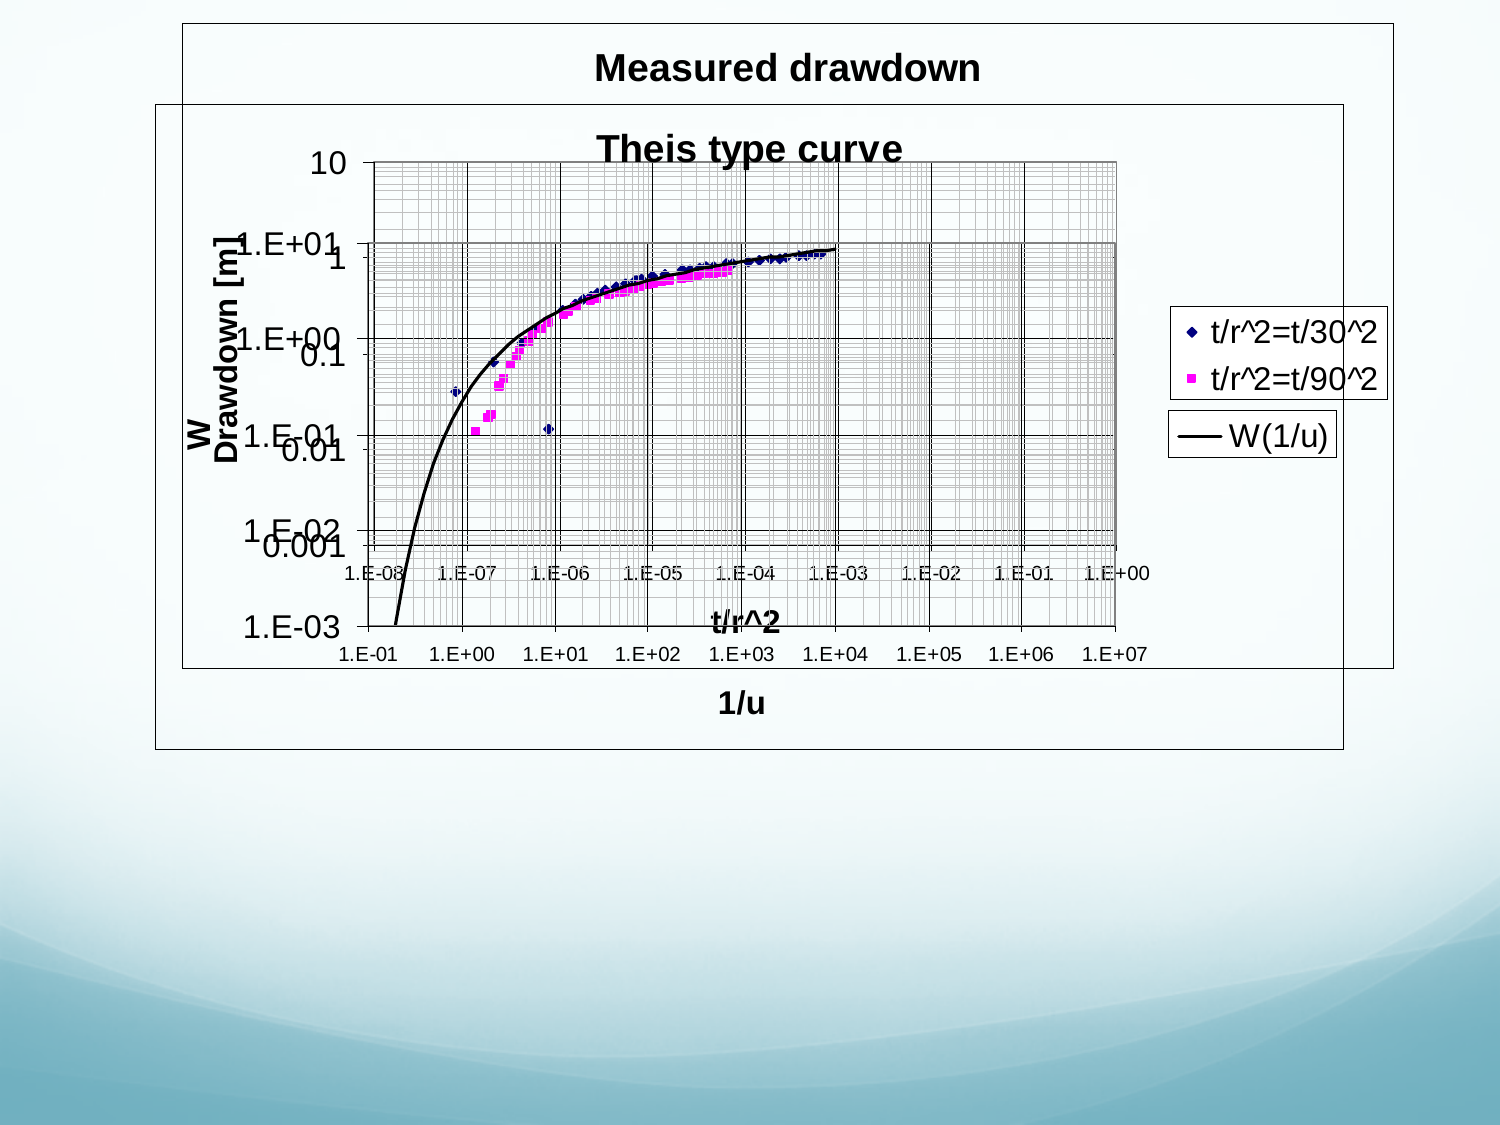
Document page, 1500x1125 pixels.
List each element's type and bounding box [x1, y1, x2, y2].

picture [147, 14, 1404, 758]
